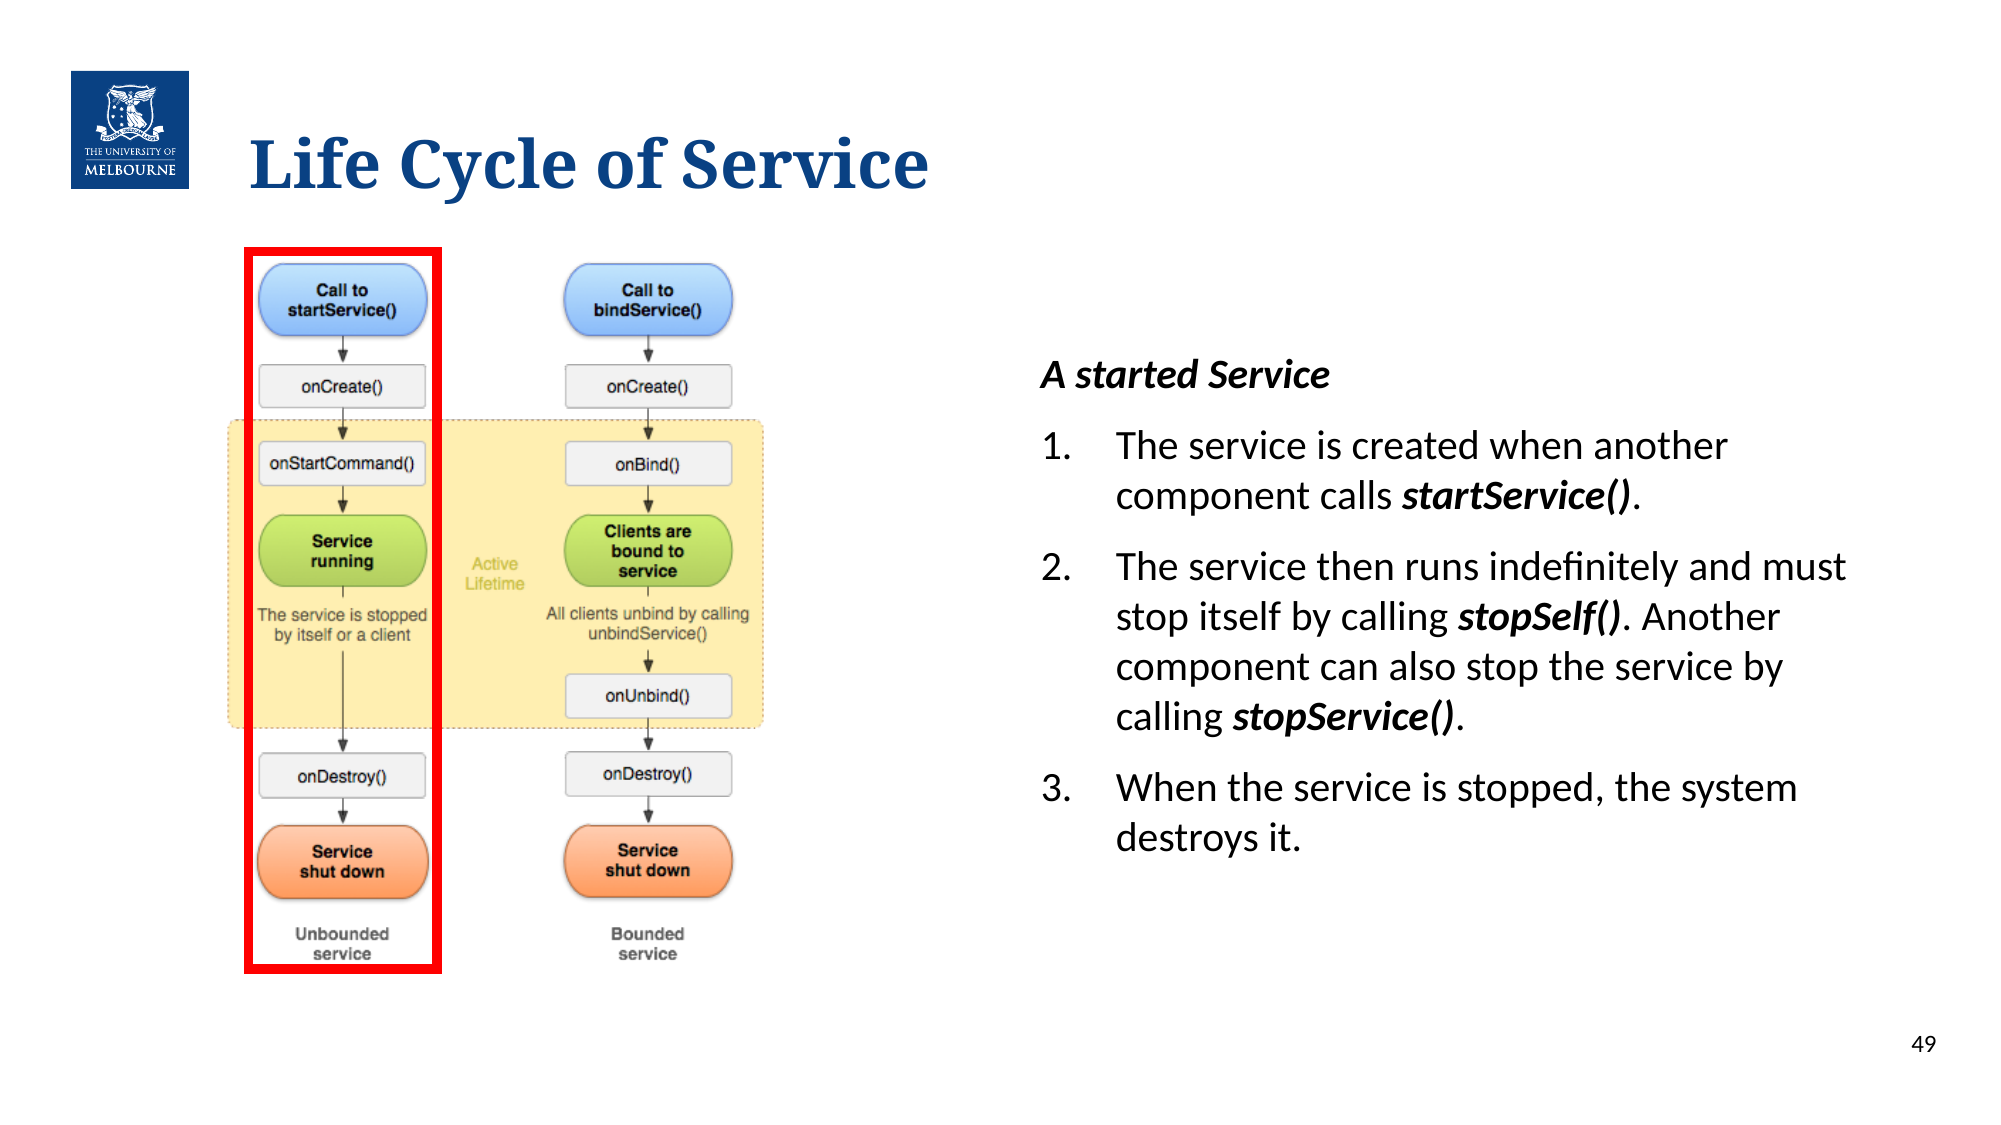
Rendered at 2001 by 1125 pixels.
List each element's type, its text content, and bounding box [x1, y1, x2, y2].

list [219, 251, 771, 970]
list A started Service The service is created when another component calls startService(). The service then runs indefinitely and must stop itself by calling stopSelf(). Another component can also stop the service by calling stopService(). When the service is stopped, the system destroys it. [1025, 339, 1912, 881]
slide_number 49 [1797, 1012, 1937, 1073]
title Life Cycle of Service [234, 64, 1924, 211]
